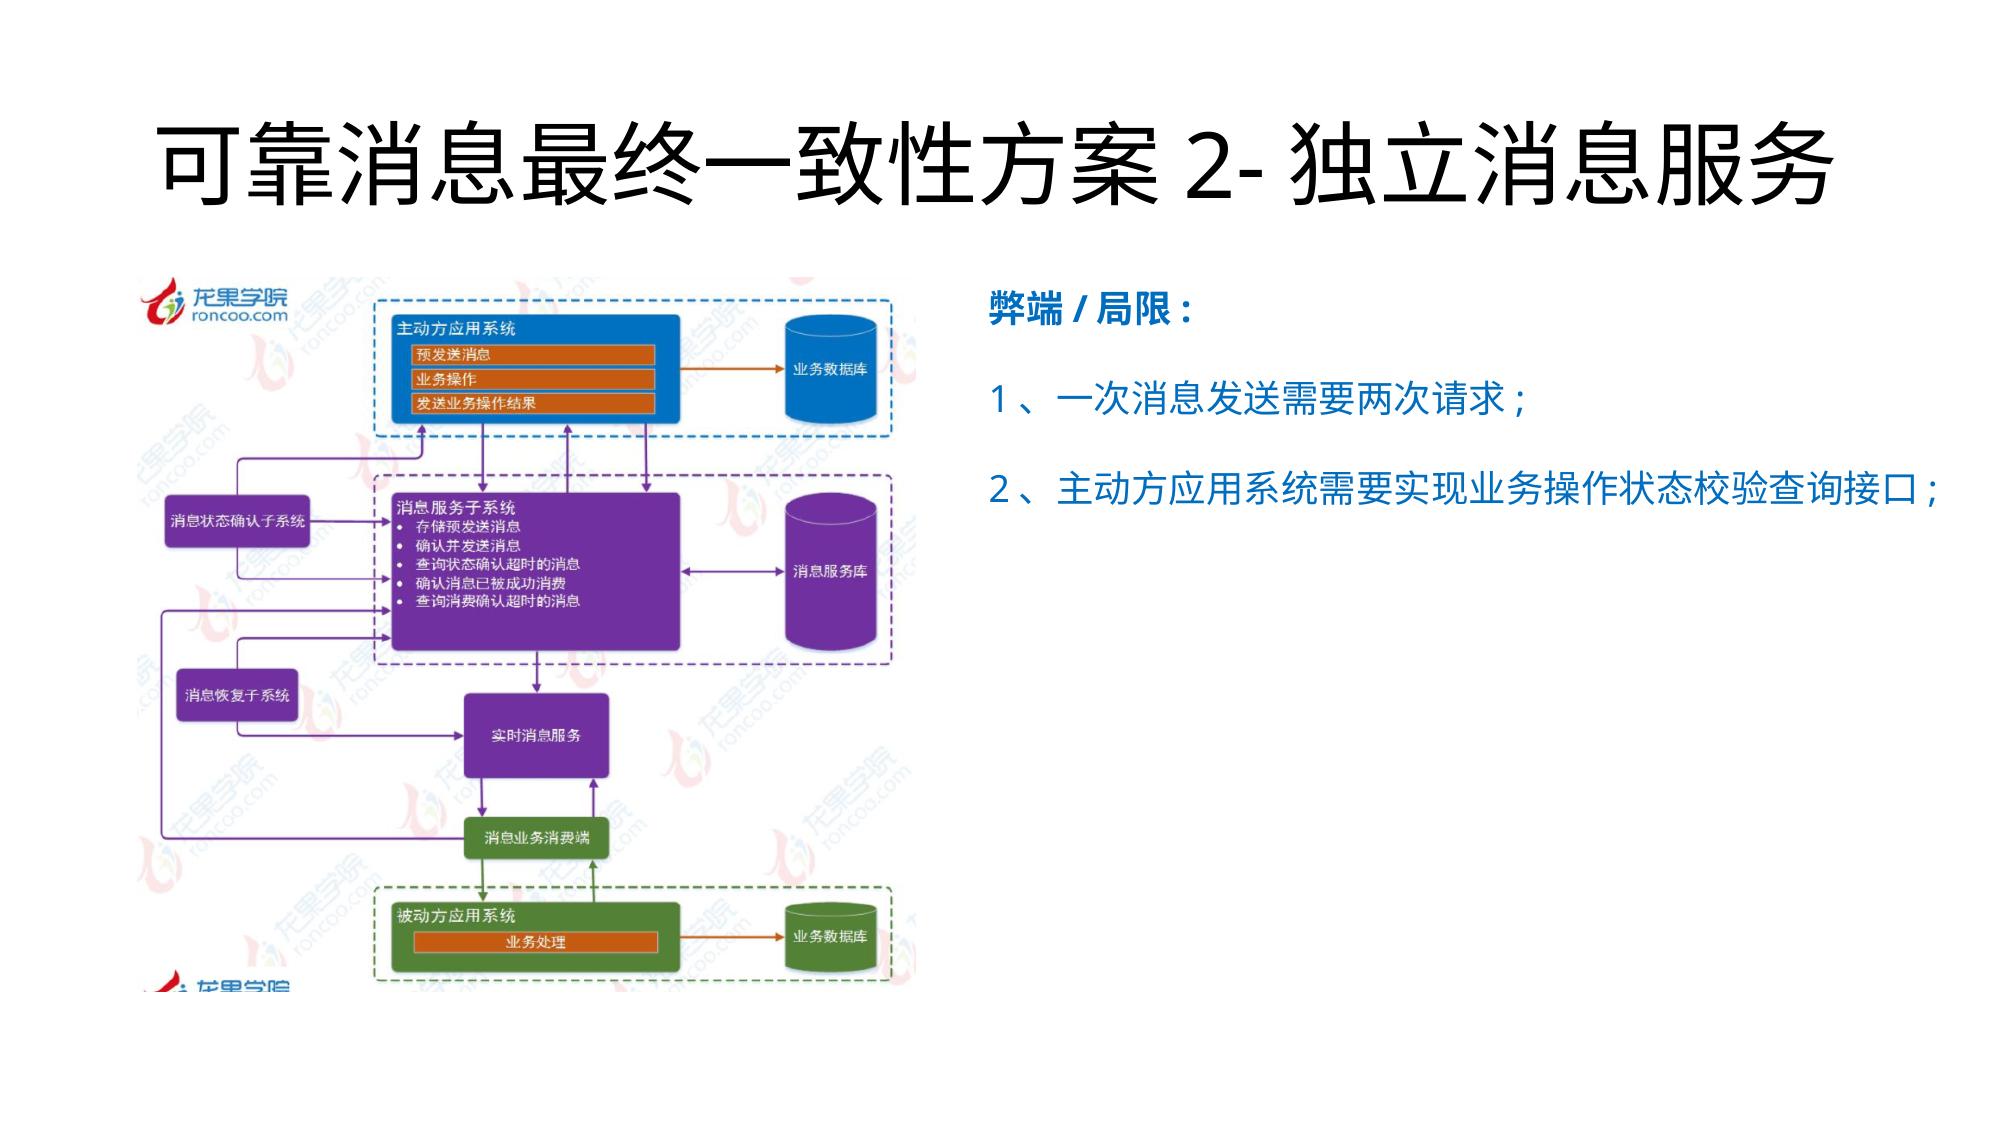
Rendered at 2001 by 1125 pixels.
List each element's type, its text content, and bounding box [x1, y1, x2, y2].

title 可靠消息最终一致性方案2-独立消息服务 [137, 59, 1863, 278]
text_box 弊端/局限: 1、一次消息发送需要两次请求; 2、主动方应用系统需要实现业务操作状态校验查询接口; [973, 277, 1974, 517]
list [137, 277, 916, 992]
